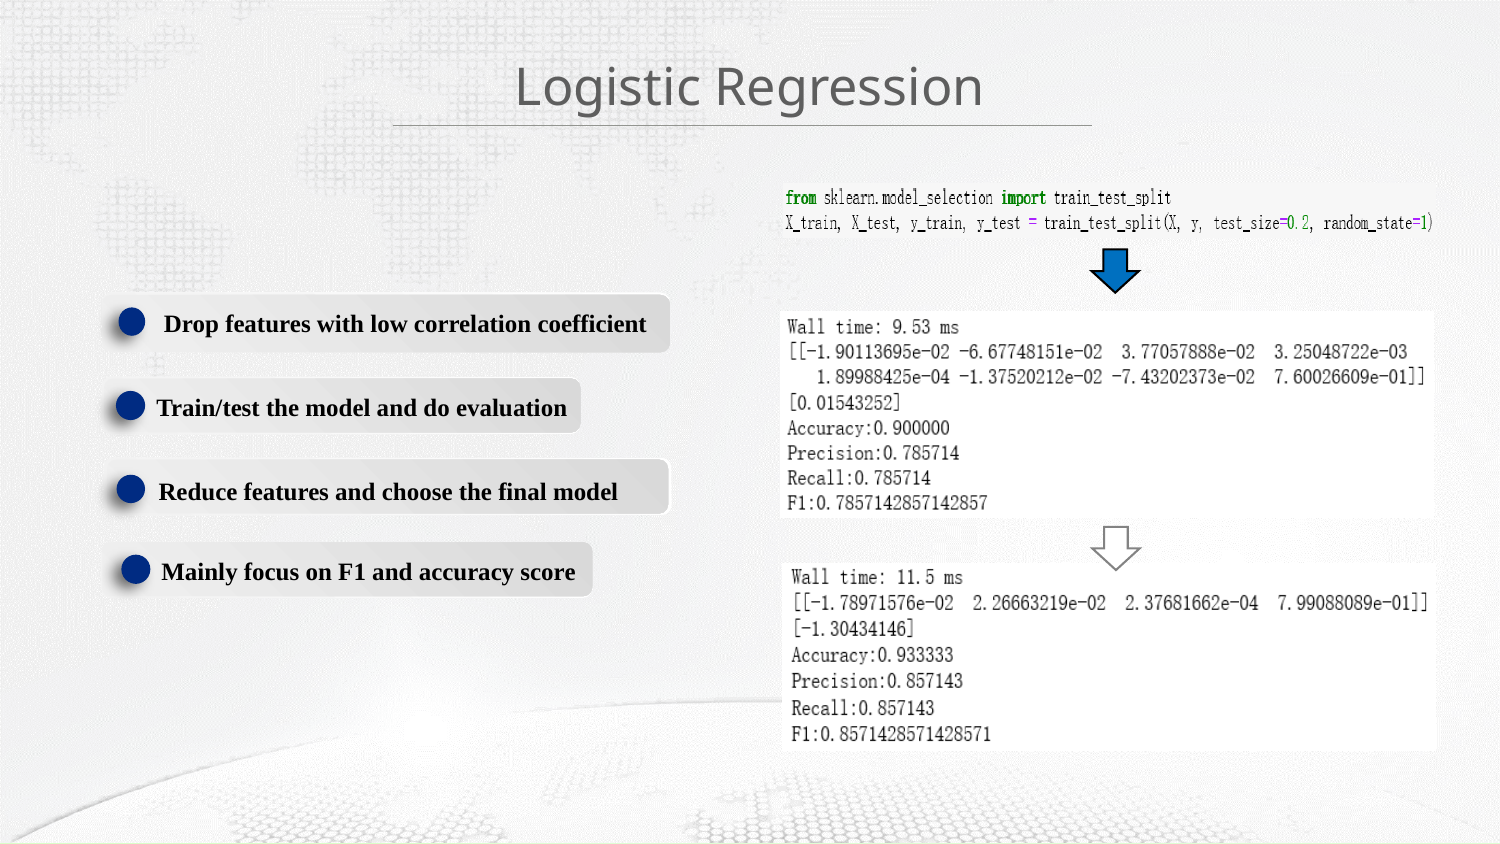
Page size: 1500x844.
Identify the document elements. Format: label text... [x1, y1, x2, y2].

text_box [101, 376, 583, 435]
text_box Logistic Regression [472, 45, 1028, 123]
picture [0, 0, 1500, 843]
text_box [101, 542, 606, 598]
text_box [1089, 525, 1143, 563]
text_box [101, 292, 714, 353]
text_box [103, 457, 672, 516]
text_box [1088, 248, 1142, 295]
